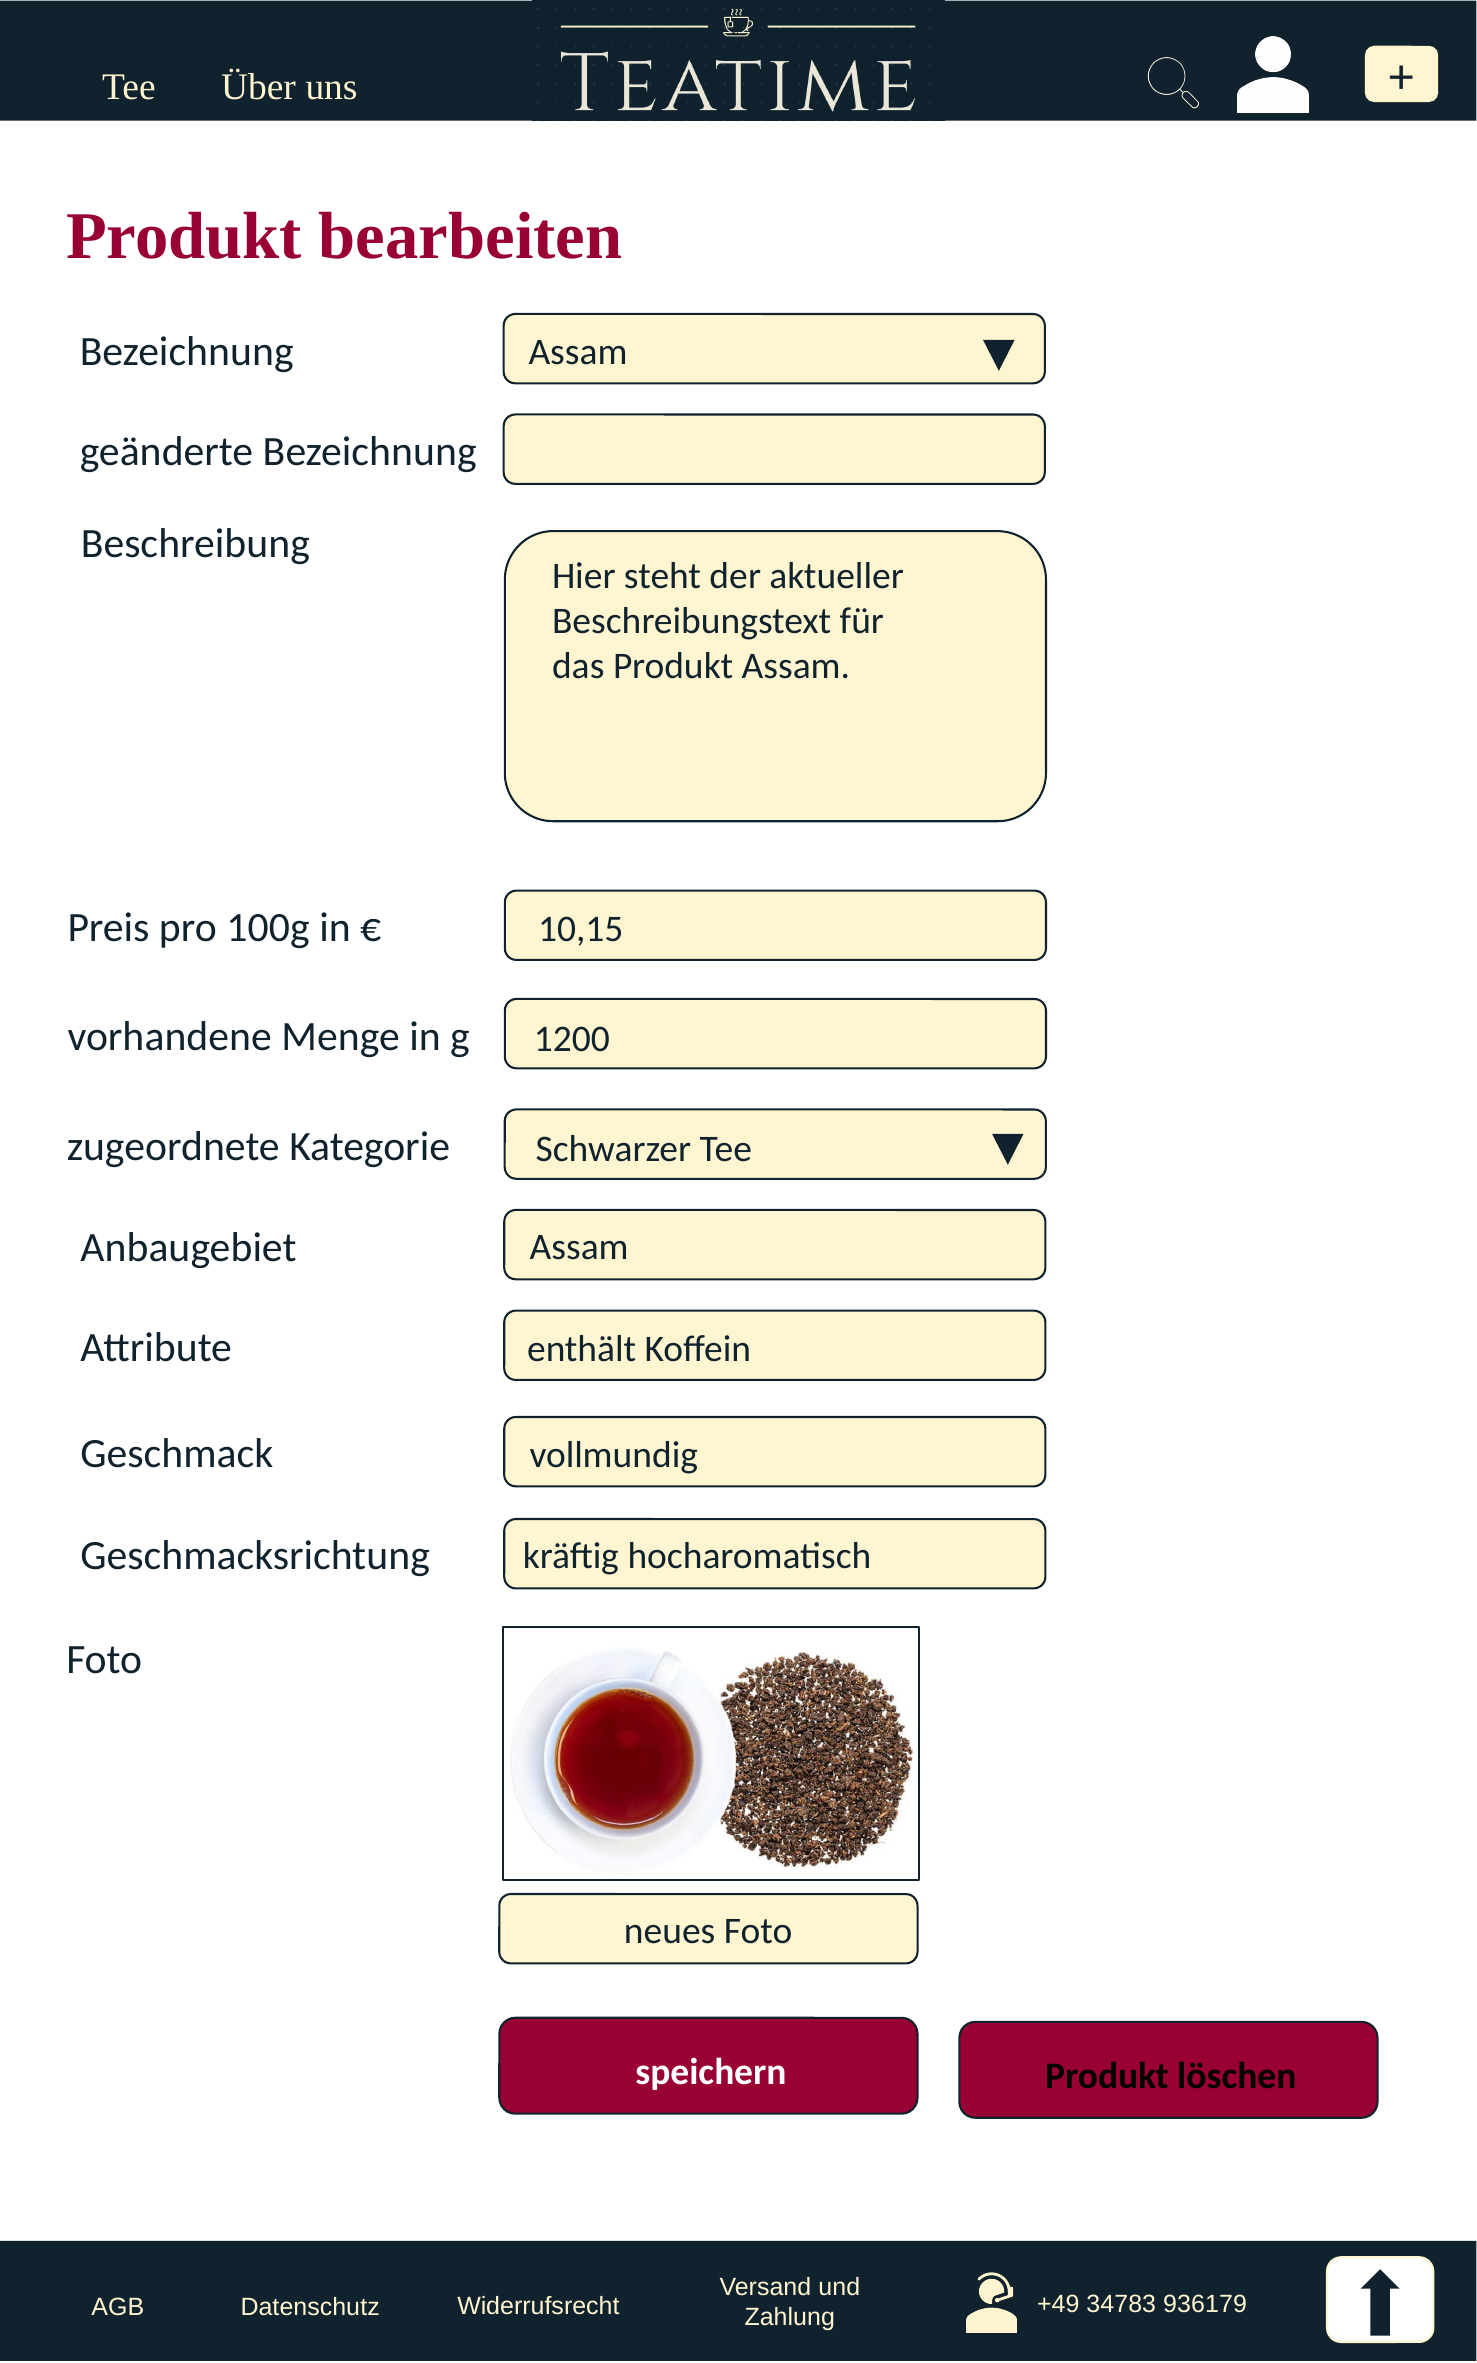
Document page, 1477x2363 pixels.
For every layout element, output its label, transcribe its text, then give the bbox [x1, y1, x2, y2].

text_box [503, 1517, 1047, 1590]
text_box [981, 338, 1017, 374]
text_box 10,15 [523, 896, 946, 957]
text_box Schwarzer Tee [520, 1116, 939, 1177]
picture [1219, 20, 1327, 129]
text_box Geschmacksrichtung [65, 1521, 488, 1586]
text_box Hier steht der aktueller Beschreibungstext für das Produkt Assam. [537, 543, 960, 694]
text_box [0, 0, 1477, 122]
text_box Über uns [192, 54, 386, 115]
text_box vollmundig [514, 1422, 933, 1482]
text_box Bezeichnung [64, 315, 488, 381]
text_box [503, 1108, 1047, 1180]
text_box Produkt bearbeiten [51, 184, 1302, 279]
text_box kräftig hocharomatisch [508, 1523, 926, 1584]
picture [953, 2264, 1030, 2341]
text_box Anbaugebiet [65, 1211, 488, 1277]
text_box Attribute [65, 1312, 488, 1378]
text_box AGB [66, 2282, 170, 2328]
text_box Datenschutz [224, 2282, 396, 2328]
text_box speichern [504, 2040, 918, 2100]
text_box Assam [514, 1215, 933, 1275]
text_box Foto [51, 1624, 488, 1690]
text_box Tee [32, 54, 192, 114]
text_box 1200 [519, 1006, 942, 1066]
text_box +49 34783 936179 [1030, 2279, 1302, 2325]
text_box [499, 1894, 918, 1964]
text_box Geschmack [65, 1418, 488, 1484]
picture [504, 1627, 918, 1879]
text_box [503, 1208, 1047, 1281]
text_box Widerrufsrecht [441, 2282, 636, 2327]
text_box Assam [513, 319, 936, 380]
picture [1142, 51, 1205, 114]
text_box [1358, 2267, 1403, 2337]
text_box [958, 2020, 1379, 2119]
text_box [0, 2240, 1477, 2362]
text_box [503, 1415, 1047, 1488]
text_box vorhandene Menge in g [52, 1000, 489, 1066]
text_box zugeordnete Kategorie [52, 1111, 489, 1177]
text_box [498, 2016, 919, 2115]
text_box [503, 1309, 1047, 1381]
text_box [507, 413, 1046, 485]
text_box Preis pro 100g in € [52, 892, 489, 958]
text_box Beschreibung [66, 508, 489, 574]
text_box geänderte Bezeichnung [64, 416, 508, 482]
text_box + [1363, 44, 1440, 104]
text_box Produkt löschen [964, 2044, 1378, 2104]
text_box enthält Koffein [512, 1316, 938, 1377]
text_box [990, 1132, 1026, 1167]
text_box [503, 997, 1048, 1070]
text_box [1325, 2256, 1435, 2344]
text_box [502, 312, 1046, 385]
text_box Versand und Zahlung [693, 2263, 887, 2338]
picture [531, 0, 945, 121]
text_box [503, 530, 1048, 823]
text_box [503, 889, 1048, 961]
